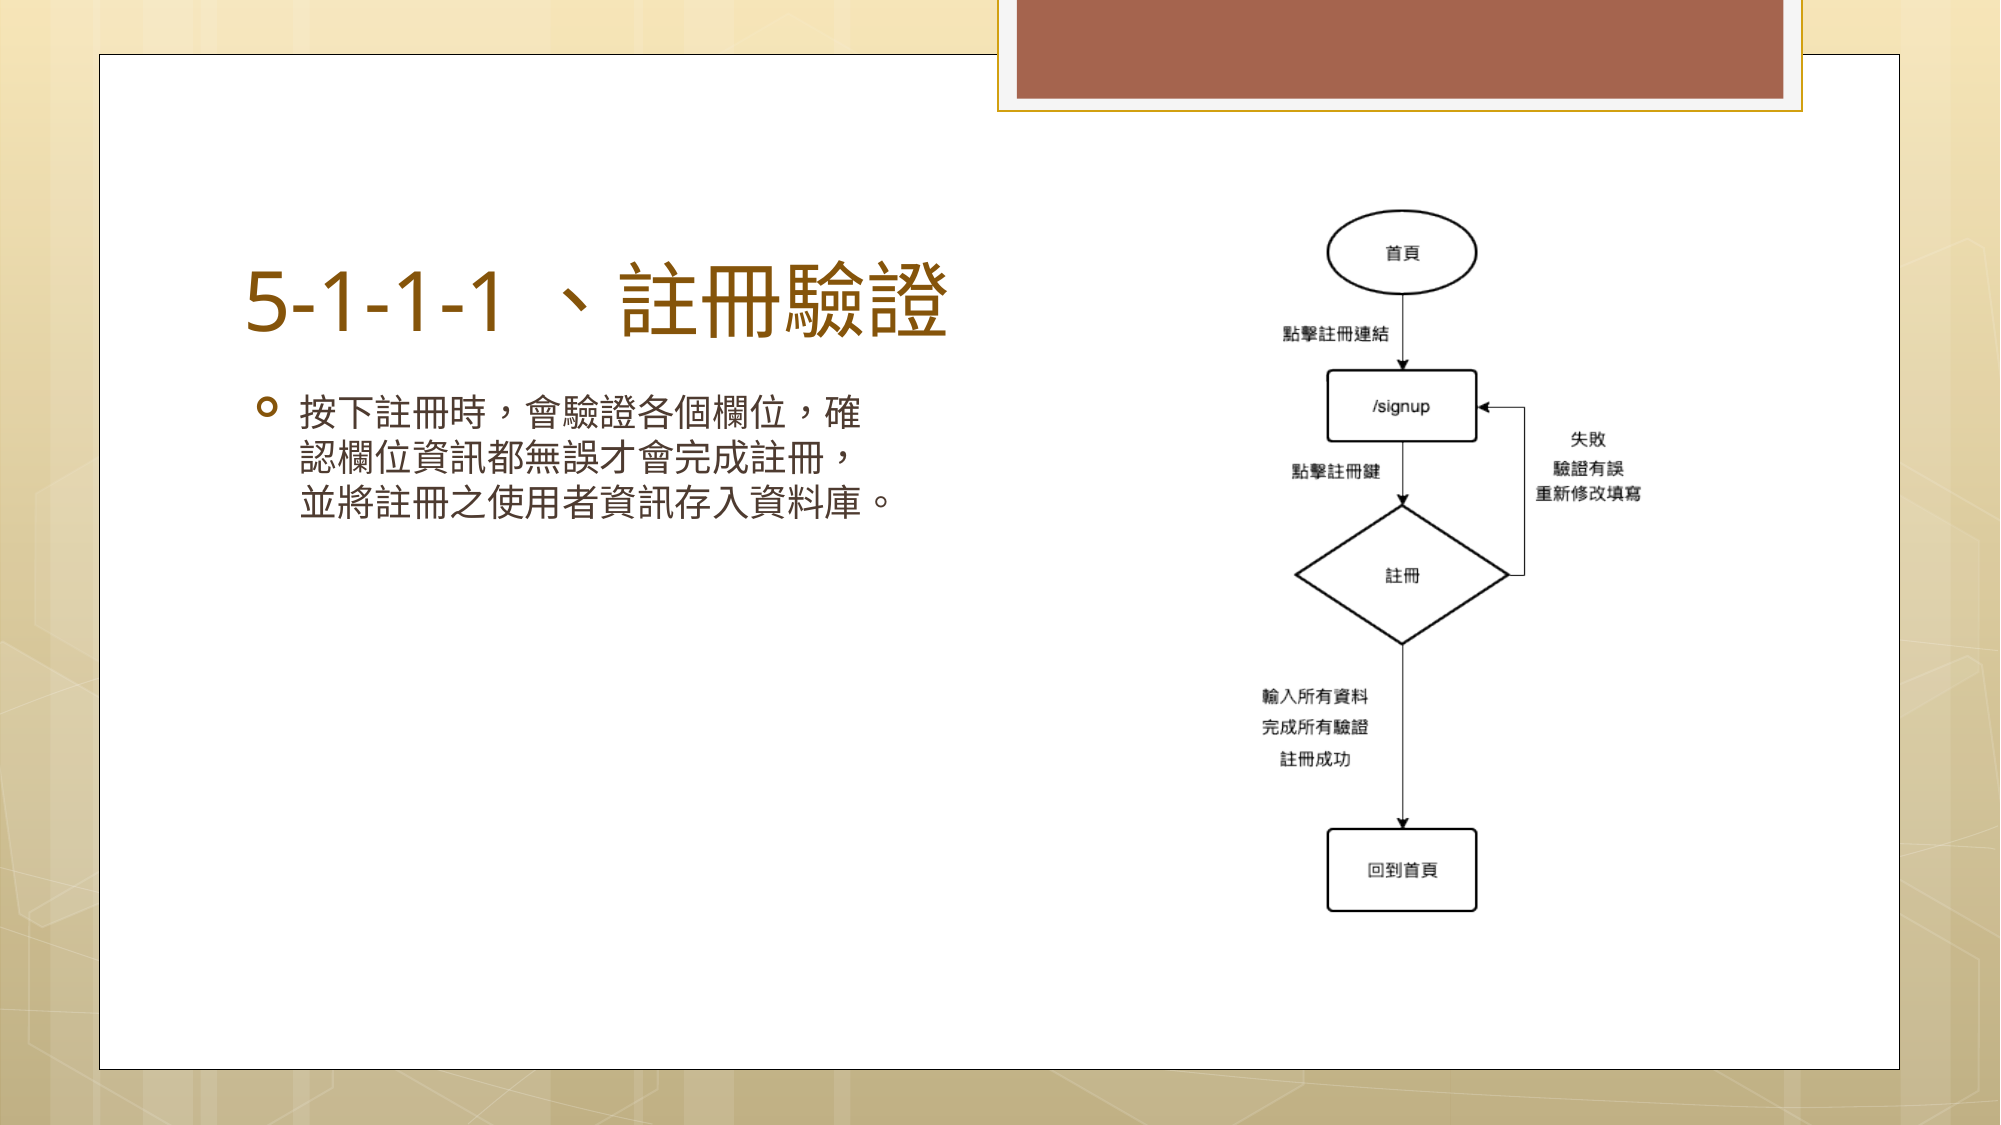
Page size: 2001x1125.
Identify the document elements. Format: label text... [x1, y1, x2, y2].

title 5-1-1-1、註冊驗證 [228, 168, 1765, 357]
list 按下註冊時，會驗證各個欄位，確認欄位資訊都無誤才會完成註冊，並將註冊之使用者資訊存入資料庫。 [228, 381, 911, 957]
picture [1233, 190, 1683, 957]
